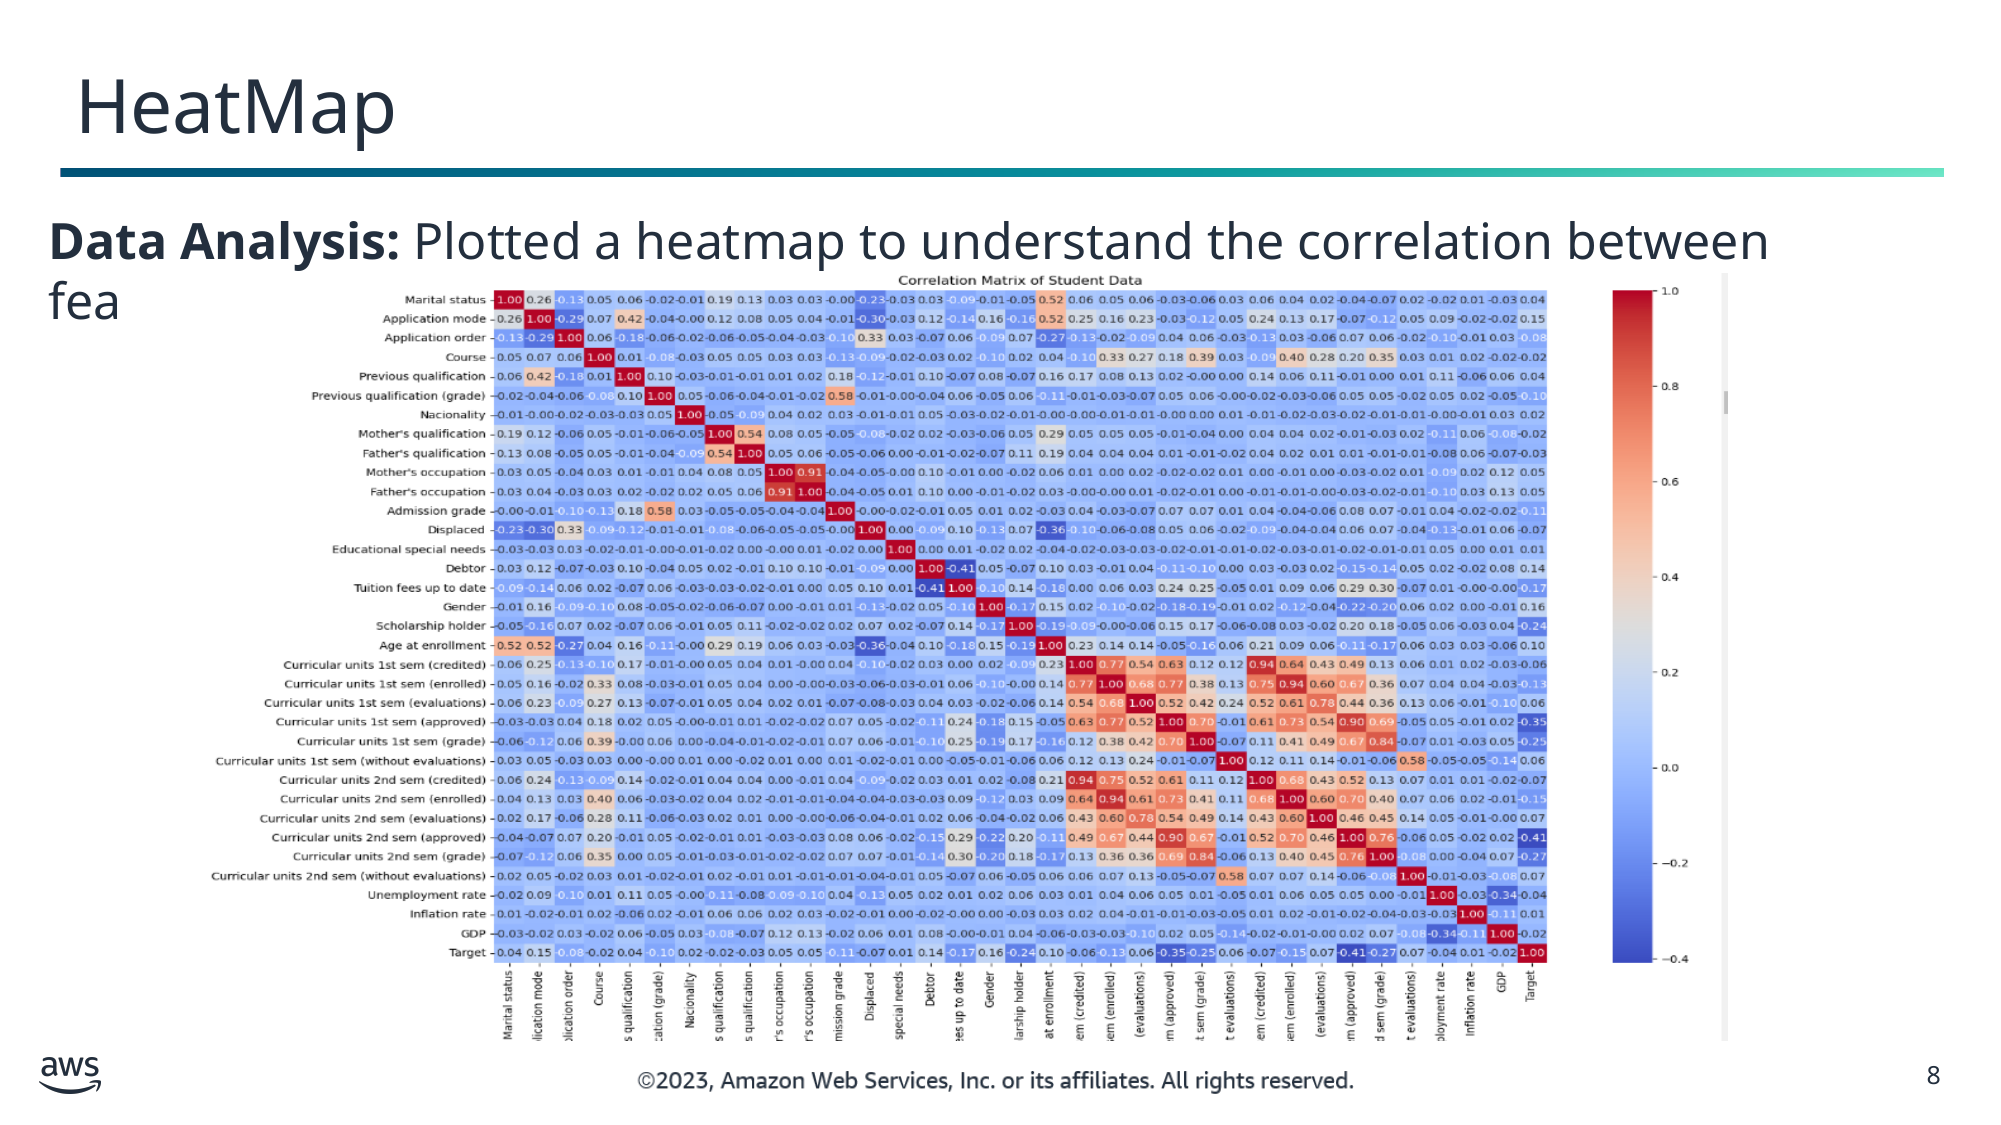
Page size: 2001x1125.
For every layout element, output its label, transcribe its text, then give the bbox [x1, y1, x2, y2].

slide_number ‹#› [1861, 1057, 1941, 1095]
picture [39, 1057, 101, 1094]
picture [117, 273, 1728, 1041]
title HeatMap [60, 49, 1941, 170]
list Data Analysis: Plotted a heatmap to understand the correlation between features [33, 201, 1941, 1055]
picture [621, 1057, 1378, 1109]
picture [681, 168, 1944, 177]
